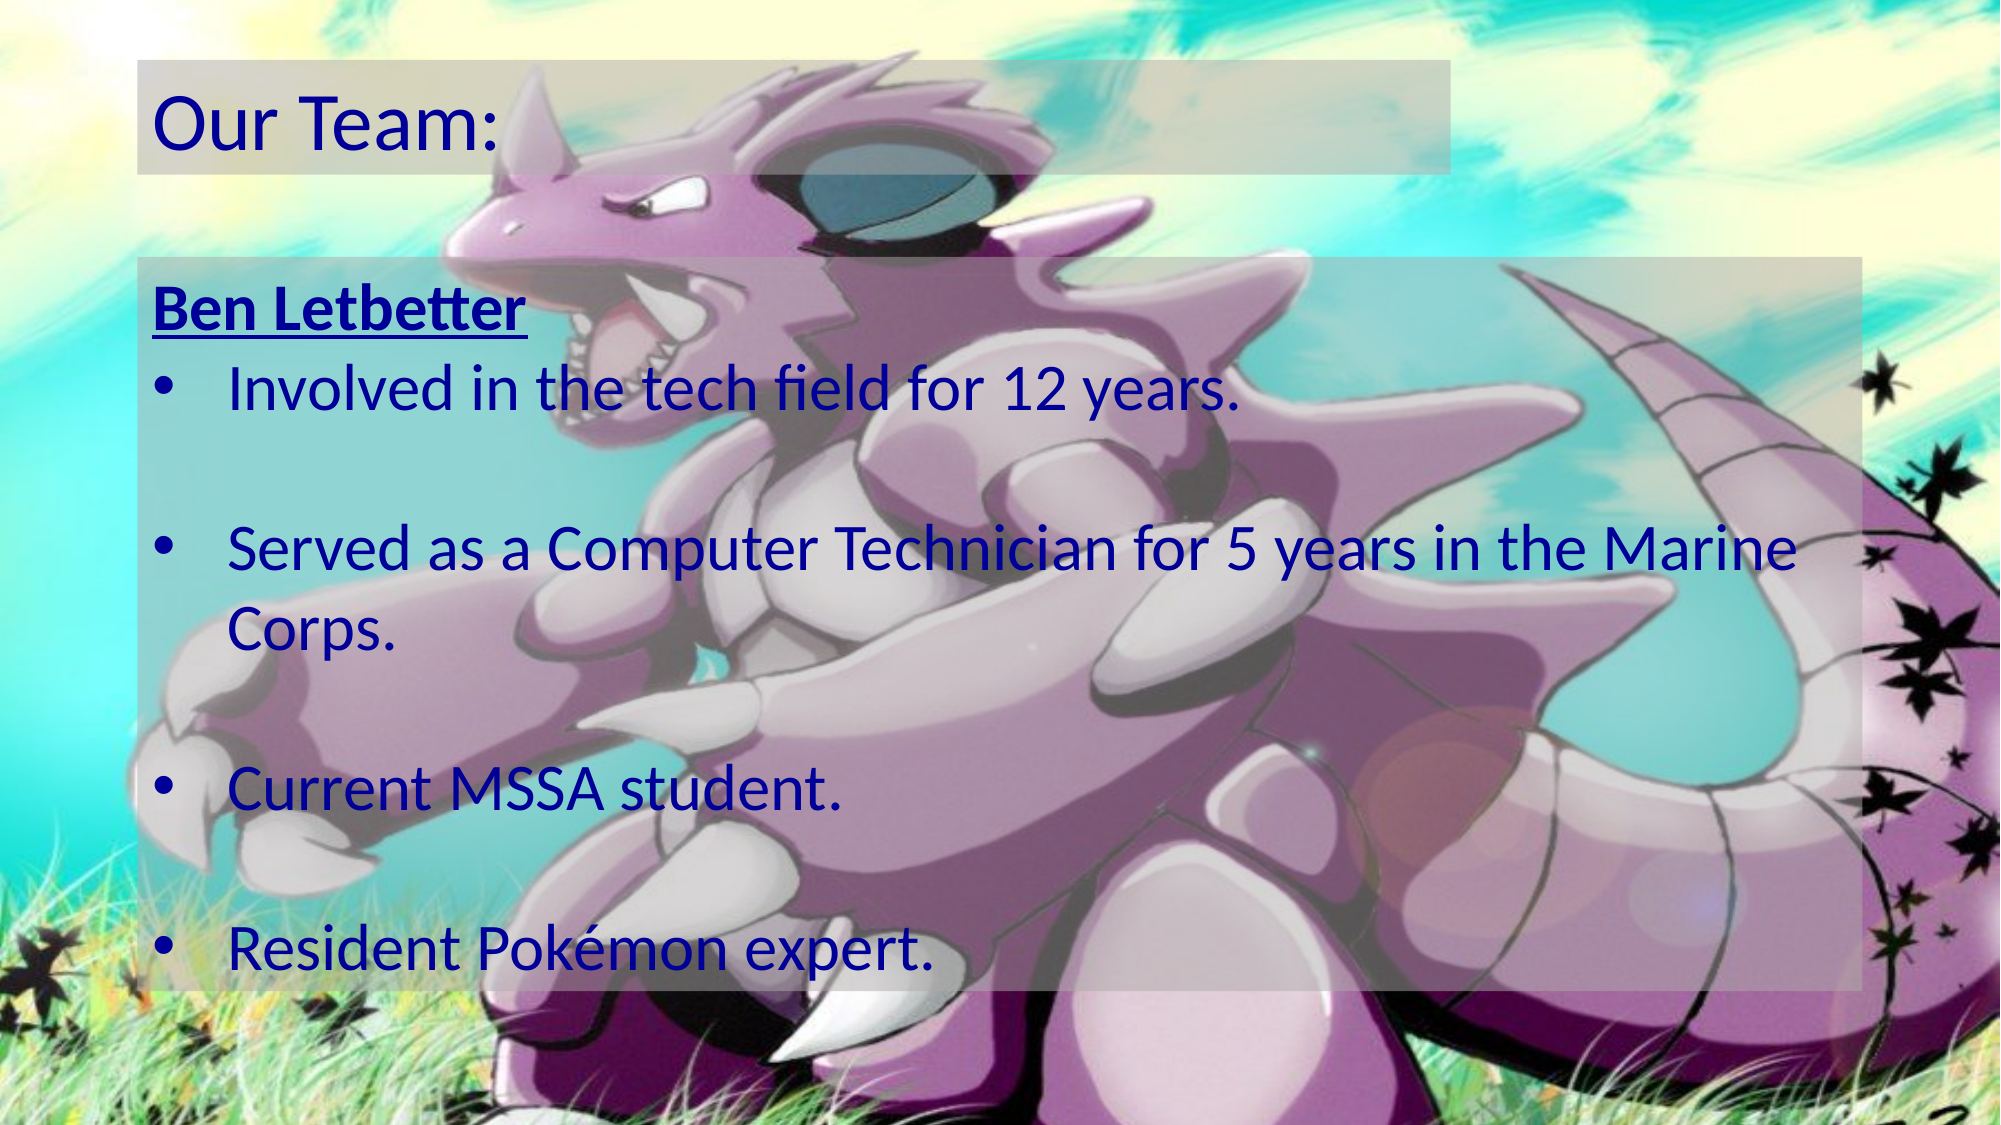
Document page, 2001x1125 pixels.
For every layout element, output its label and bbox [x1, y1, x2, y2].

list [0, 0, 2000, 1125]
